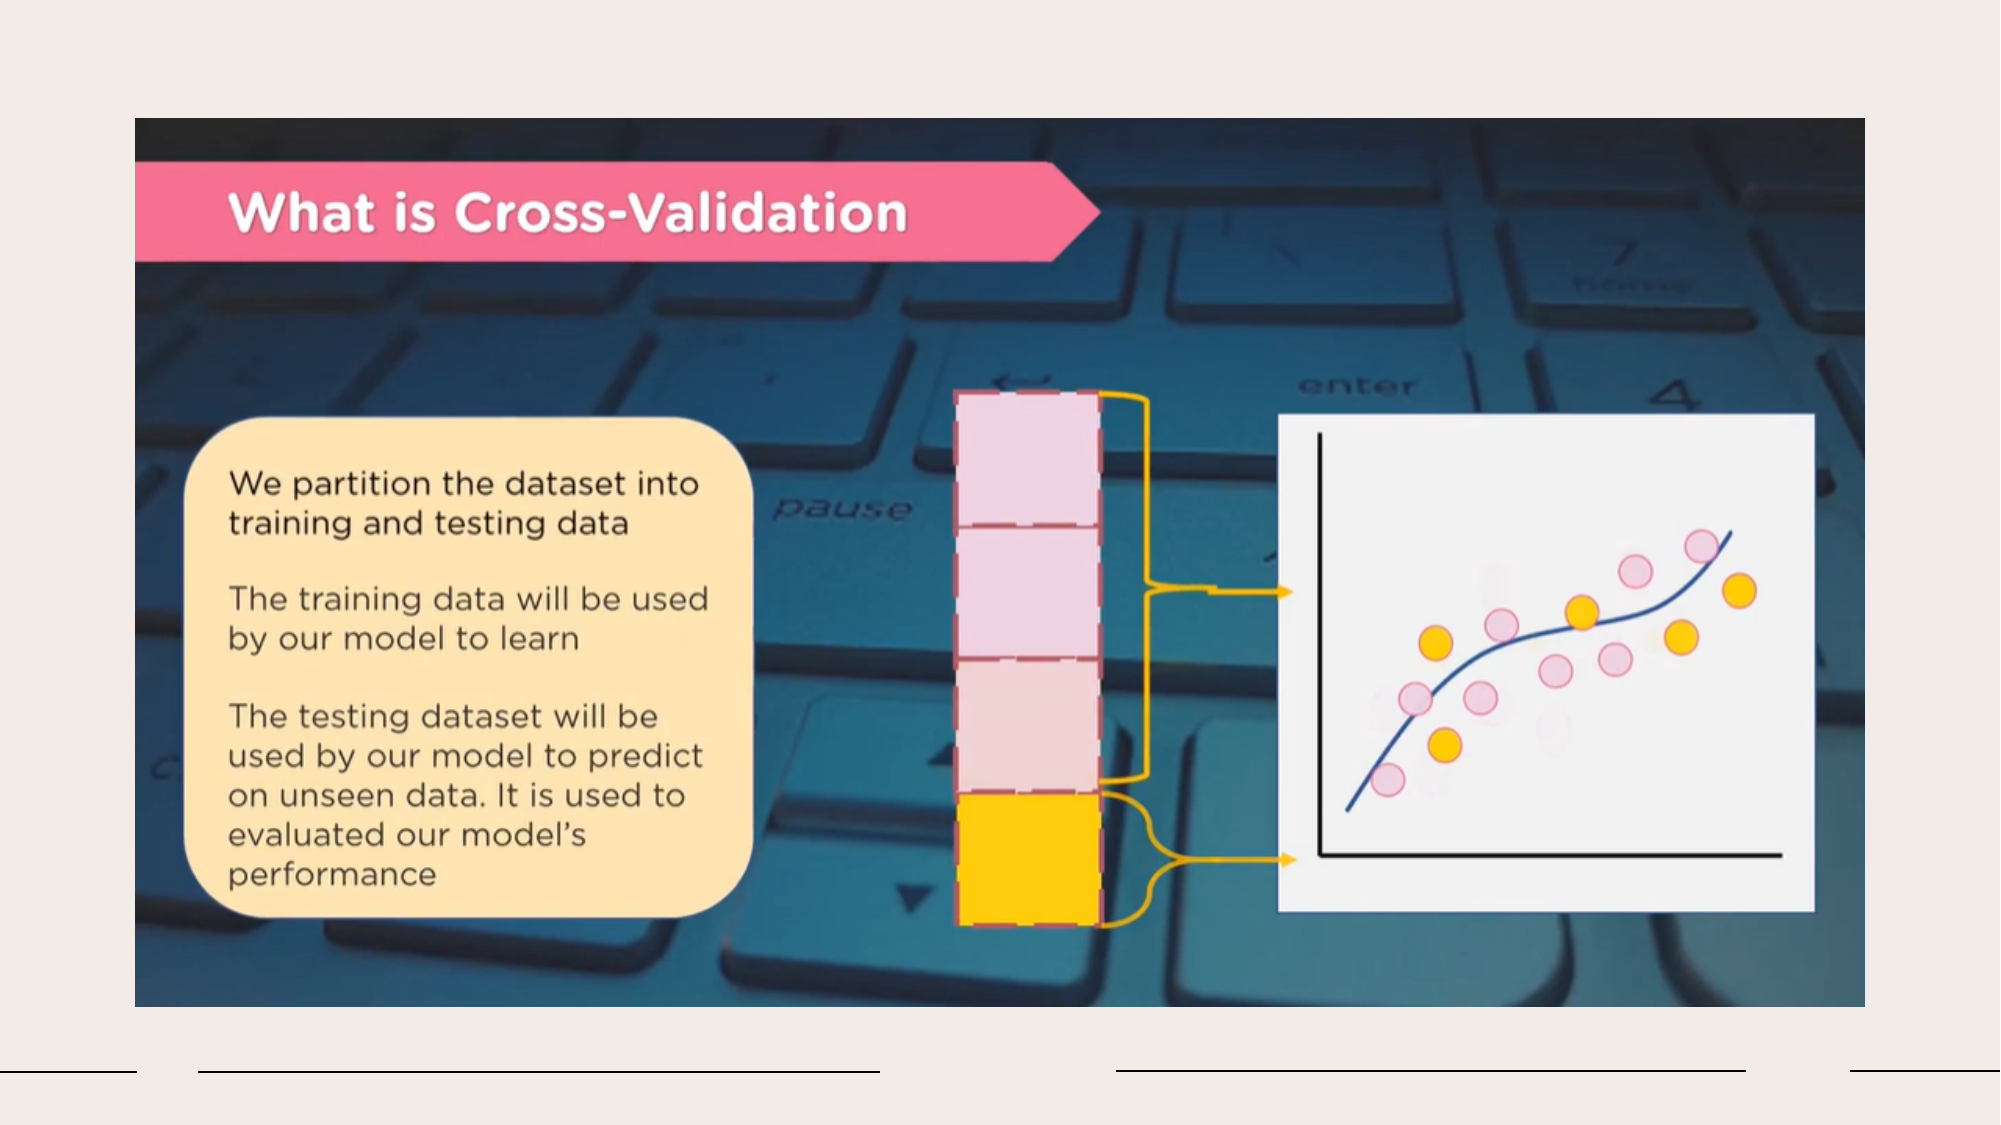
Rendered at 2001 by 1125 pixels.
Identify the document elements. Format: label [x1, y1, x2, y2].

picture [135, 118, 1865, 1007]
